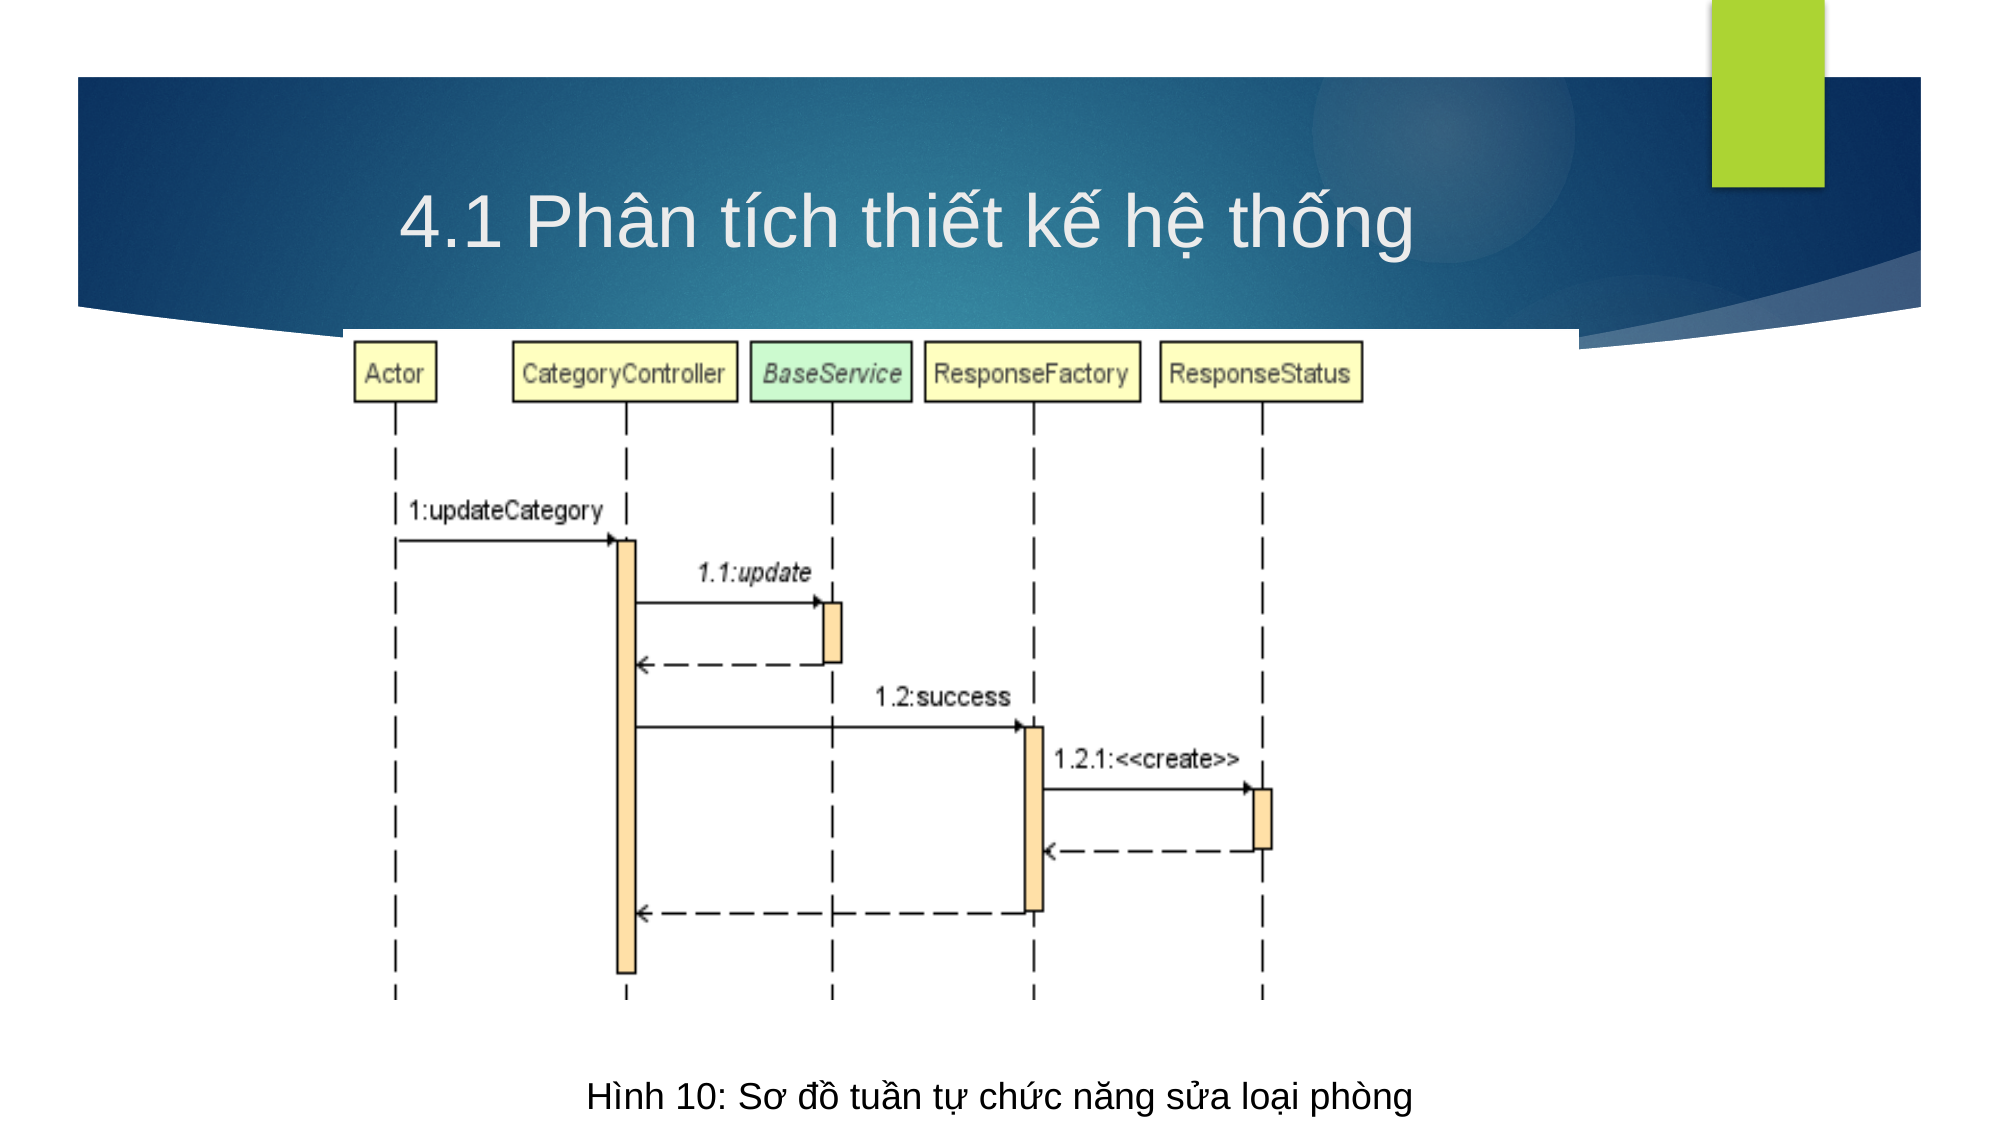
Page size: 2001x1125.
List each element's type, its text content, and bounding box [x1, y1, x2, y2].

title 4.1 Phân tích thiết kế hệ thống [189, 159, 1627, 276]
text_box Hình 10: Sơ đồ tuần tự chức năng sửa loại phòng [421, 1064, 1579, 1125]
picture [343, 329, 1579, 1001]
